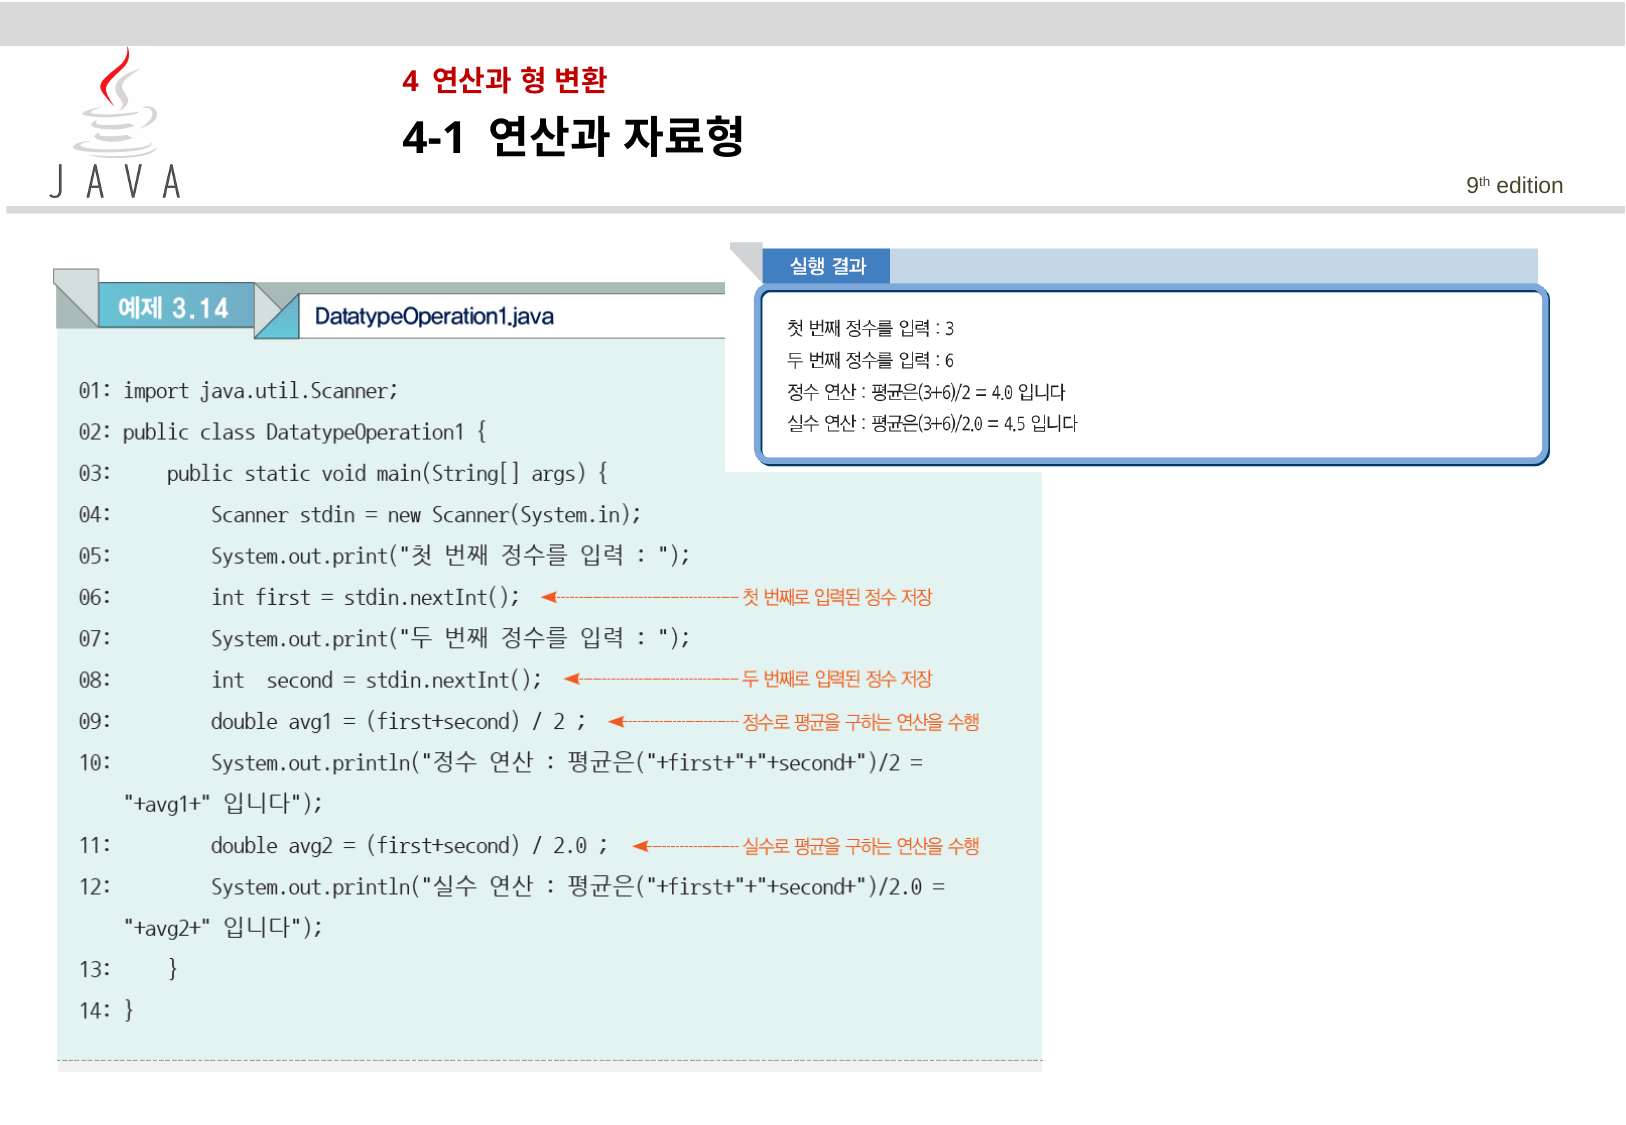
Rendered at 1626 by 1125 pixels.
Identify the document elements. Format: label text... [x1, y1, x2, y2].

picture [73, 46, 157, 158]
picture [49, 164, 180, 198]
list 4-1 연산과 자료형 [387, 101, 1545, 171]
title 4 연산과 형 변환 [387, 54, 1393, 105]
picture [37, 237, 1555, 1072]
